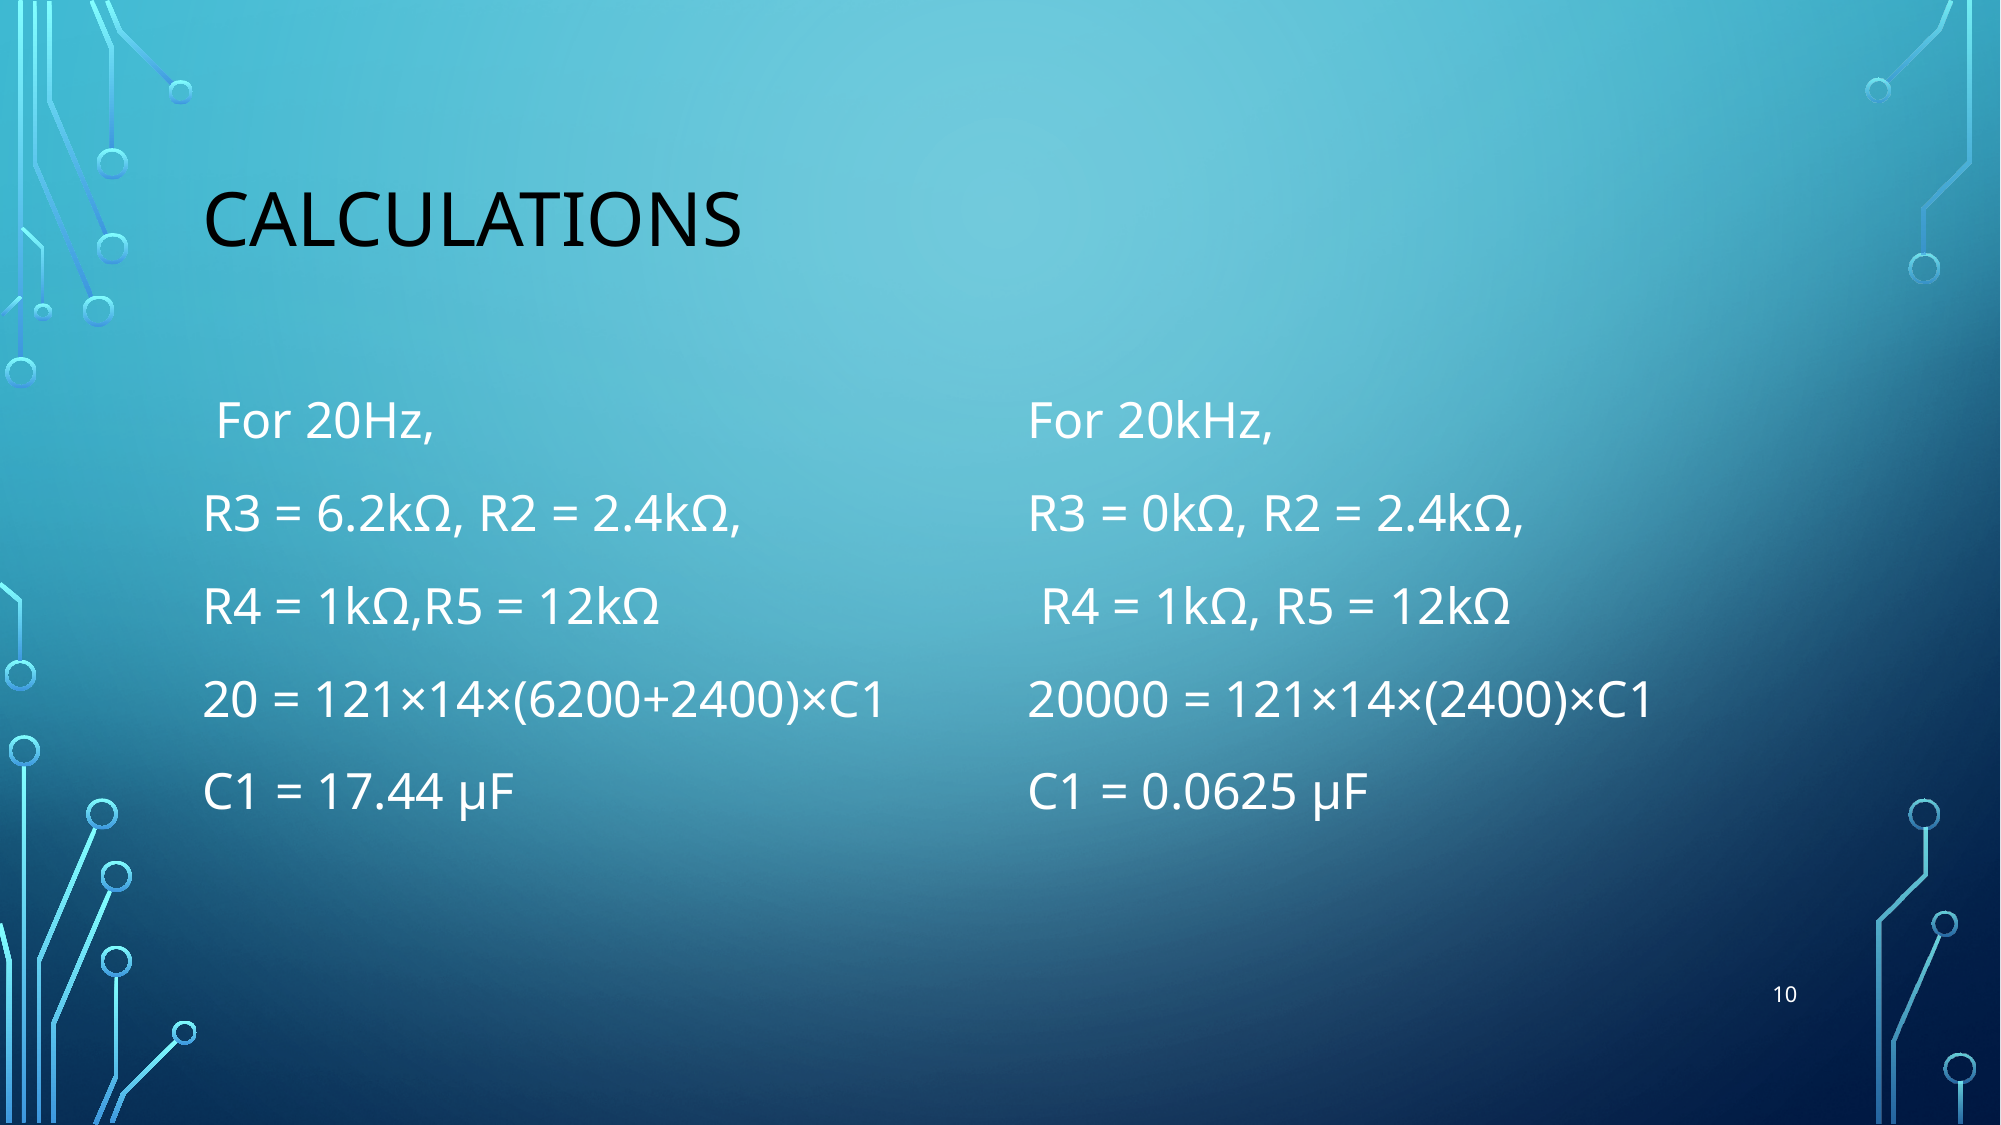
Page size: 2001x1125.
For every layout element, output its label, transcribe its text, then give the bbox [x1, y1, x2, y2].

list For 20Hz, R3 = 6.2kΩ, R2 = 2.4kΩ, R4 = 1kΩ,R5 = 12kΩ 20 = 121×14×(6200+2400)×C1 C1 = 17.44 μF [187, 369, 987, 950]
slide_number 10 [1685, 965, 1813, 1025]
list For 20kHz, R3 = 0kΩ, R2 = 2.4kΩ, R4 = 1kΩ, R5 = 12kΩ 20000 = 121×14×(2400)×C1 C1 = 0.0625 μF [1012, 369, 1813, 950]
title CALCULATIONS [187, 101, 1813, 344]
